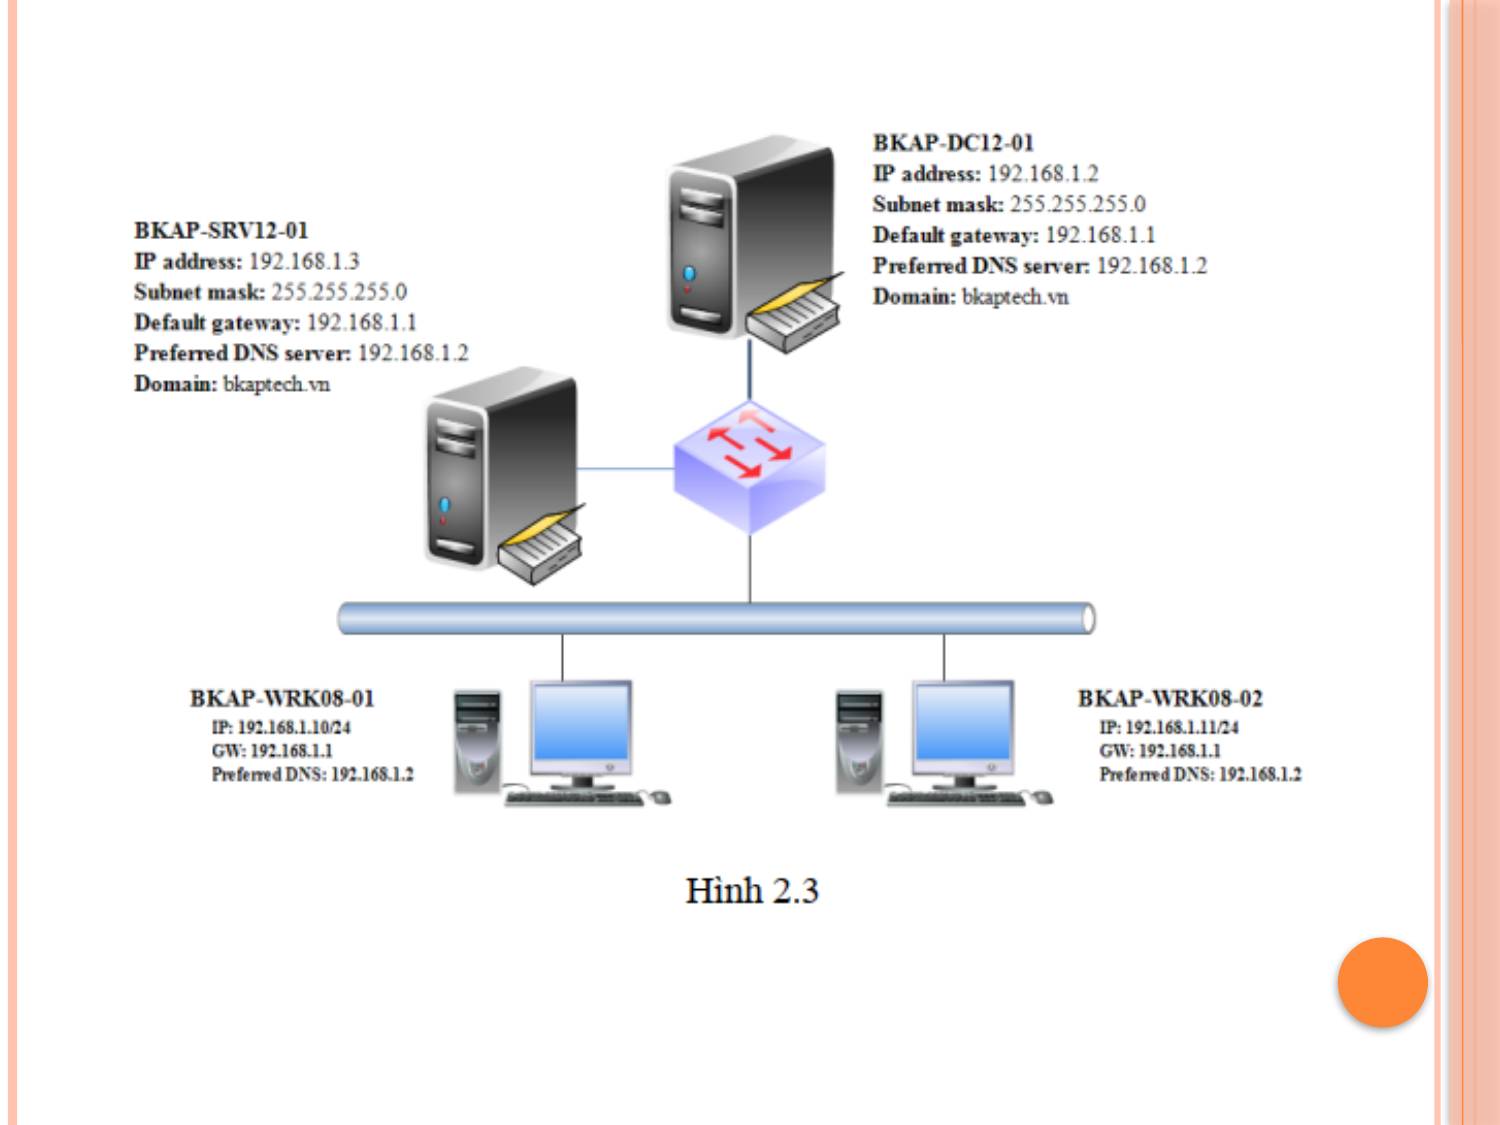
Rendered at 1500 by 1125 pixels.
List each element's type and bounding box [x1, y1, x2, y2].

picture [127, 65, 1340, 917]
